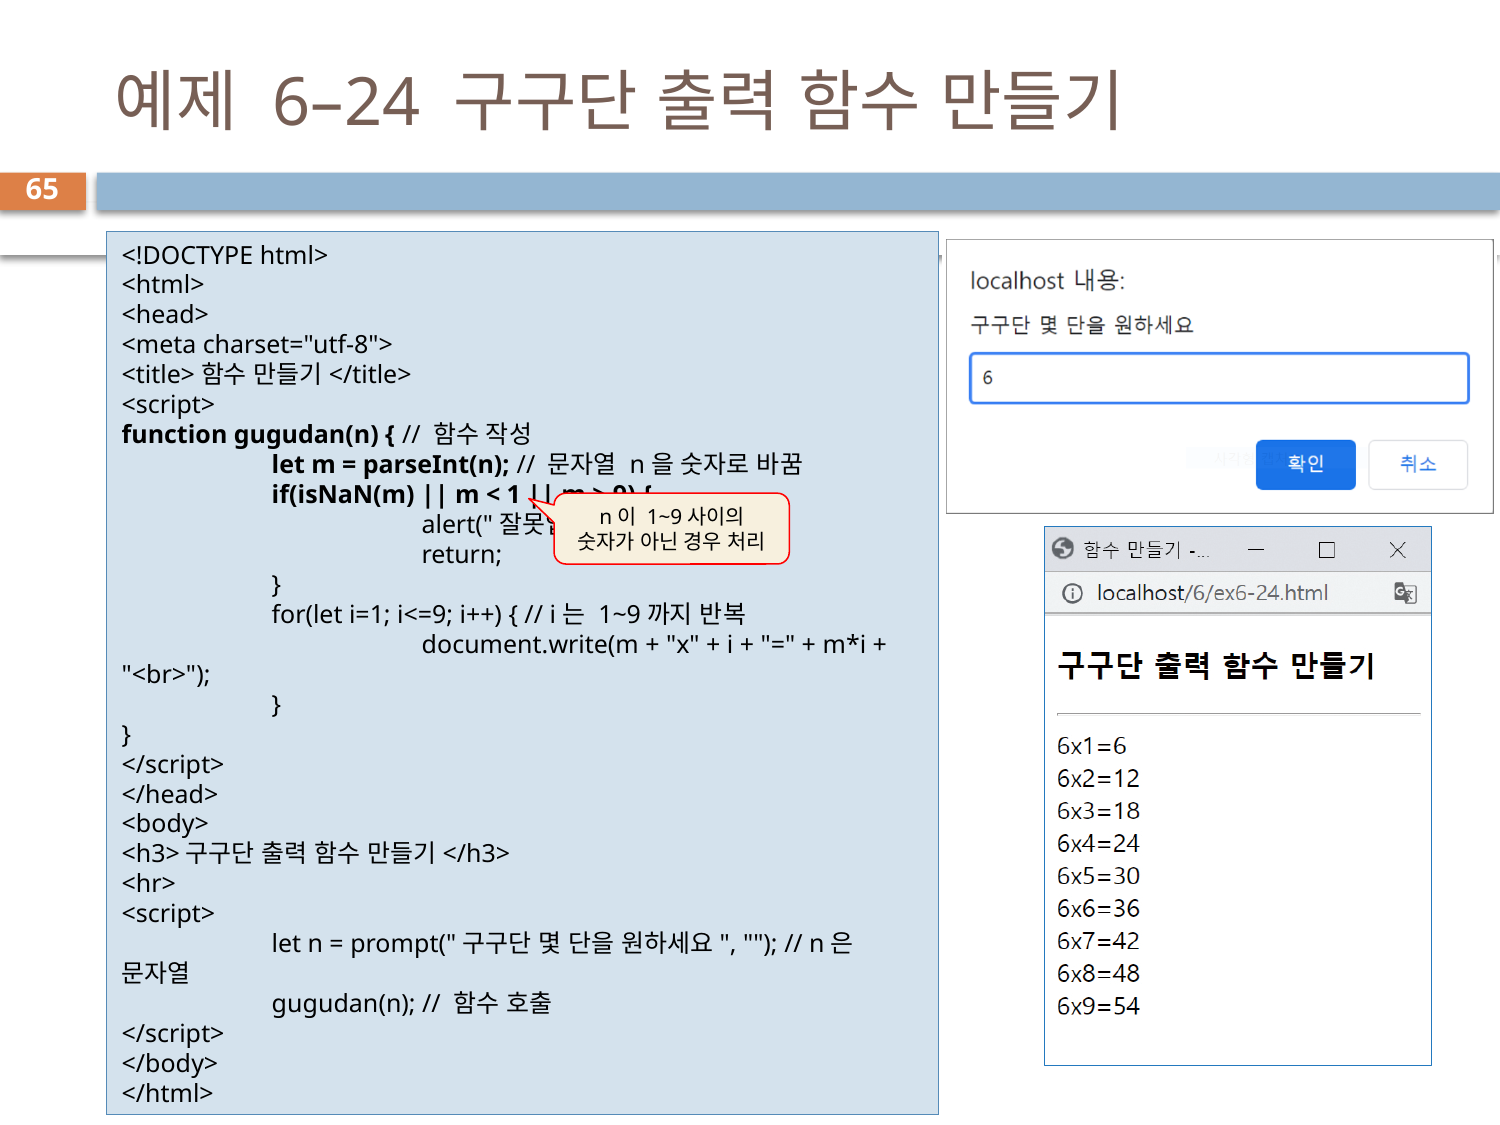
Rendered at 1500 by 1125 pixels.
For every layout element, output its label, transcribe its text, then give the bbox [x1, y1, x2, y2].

title 예제 6–24 구구단 출력 함수 만들기 [99, 37, 1438, 161]
picture [1044, 526, 1432, 1066]
text_box n이 1~9사이의 숫자가 아닌 경우 처리 [527, 491, 791, 566]
text_box <!DOCTYPE html> <html> <head> <meta charset="utf-8"> <title>함수 만들기</title> <script> function gugudan(n) { // 함수 작성 let m = parseInt(n); // 문자열 n을 숫자로 바꿈 if(isNaN(m) || m < 1 || m > 9) { alert("잘못입력하셨습니다."); return; } for(let i=1; i<=9; i++) { // i는 1~9까지 반복 document.write(m + "x" + i + "=" + m*i + "<br>"); } } </script> </head> <body> <h3>구구단 출력 함수 만들기</h3> <hr> <script> let n = prompt("구구단 몇 단을 원하세요", ""); // n은 문자열 gugudan(n); // 함수 호출 </script> </body> </html> [106, 231, 939, 1115]
slide_number 65 [0, 170, 87, 211]
picture [942, 233, 1497, 519]
